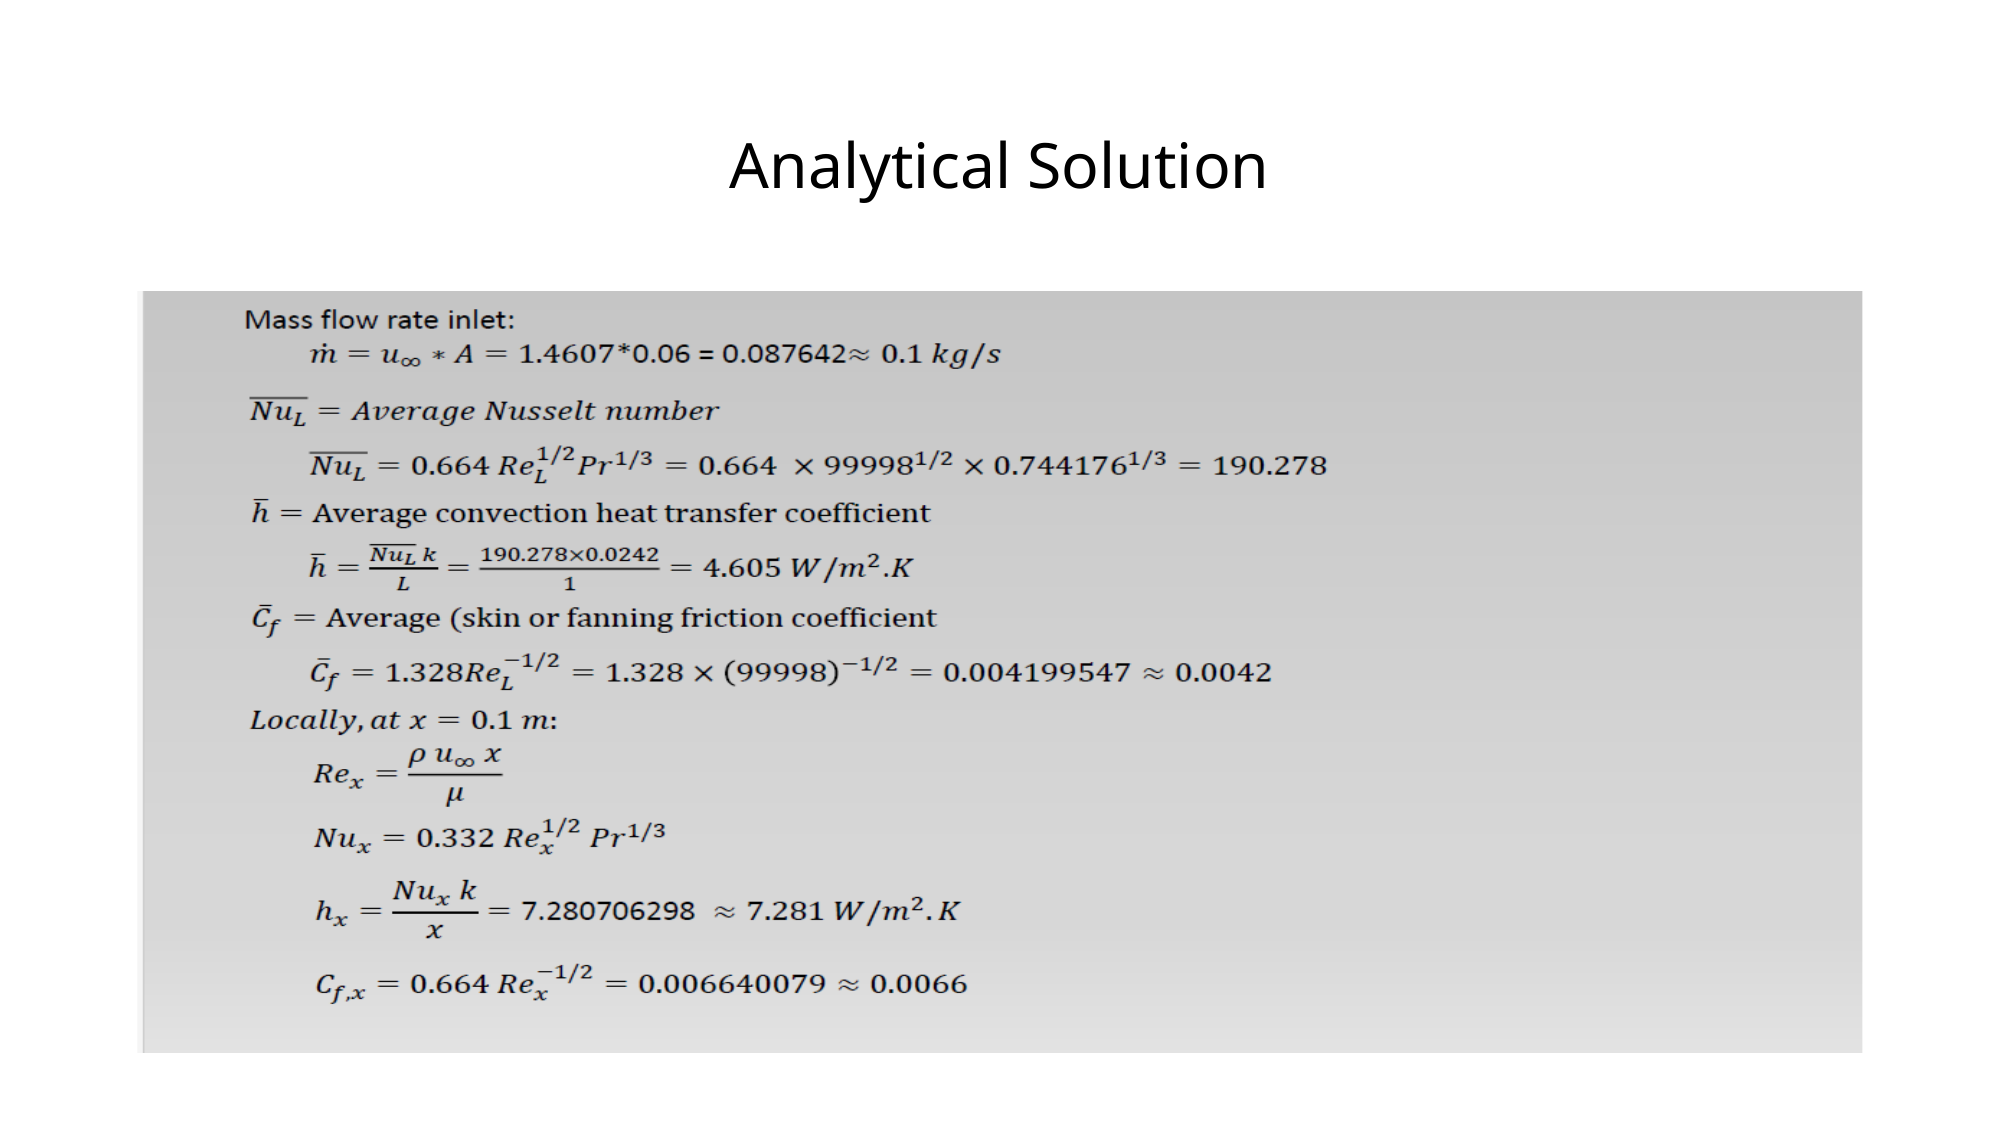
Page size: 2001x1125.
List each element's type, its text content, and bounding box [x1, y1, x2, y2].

title Analytical Solution [137, 59, 1863, 278]
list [137, 291, 1863, 1053]
